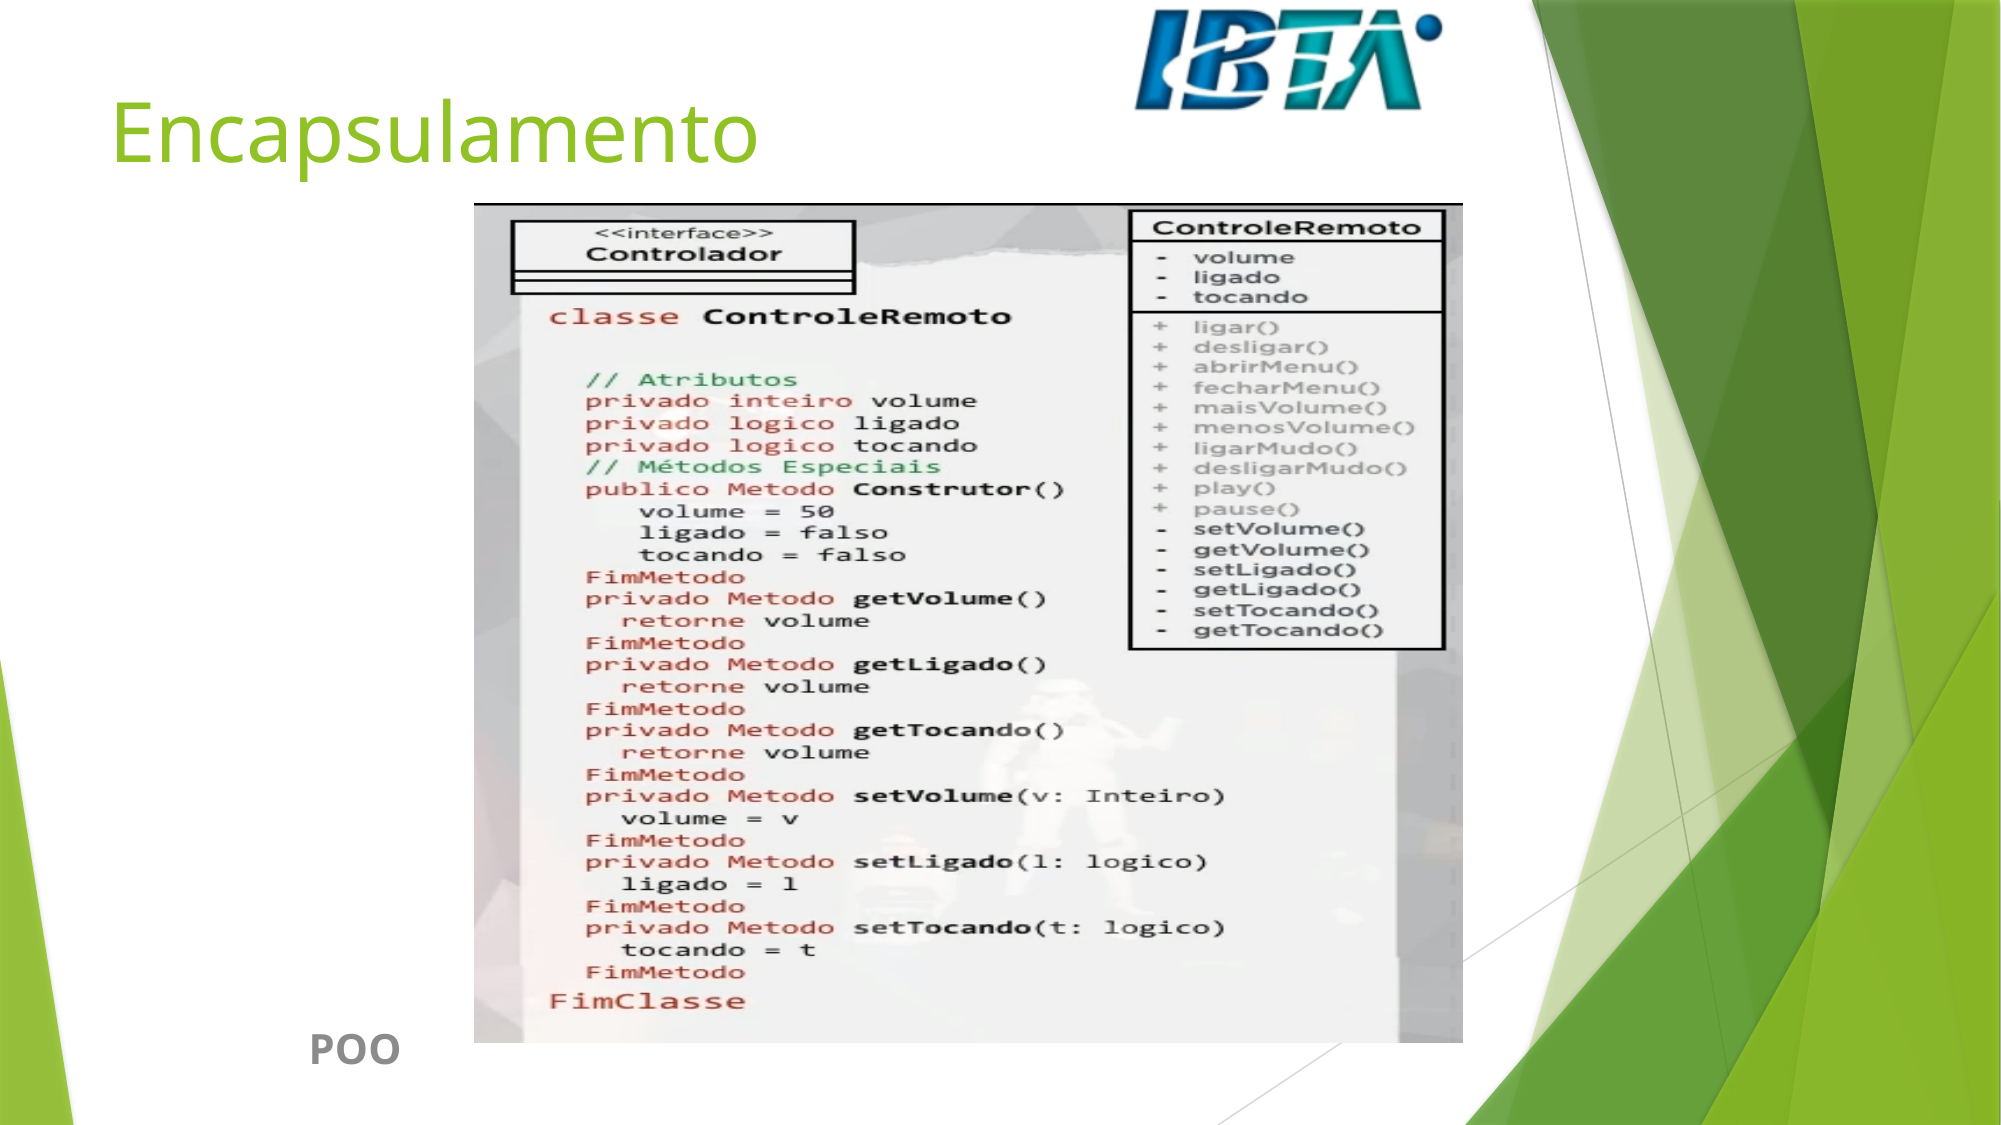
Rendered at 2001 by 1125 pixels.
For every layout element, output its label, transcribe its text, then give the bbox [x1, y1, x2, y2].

picture [1107, 0, 1463, 121]
picture [473, 203, 1463, 1044]
footer POO [293, 1042, 744, 1103]
title Encapsulamento [31, 71, 839, 289]
